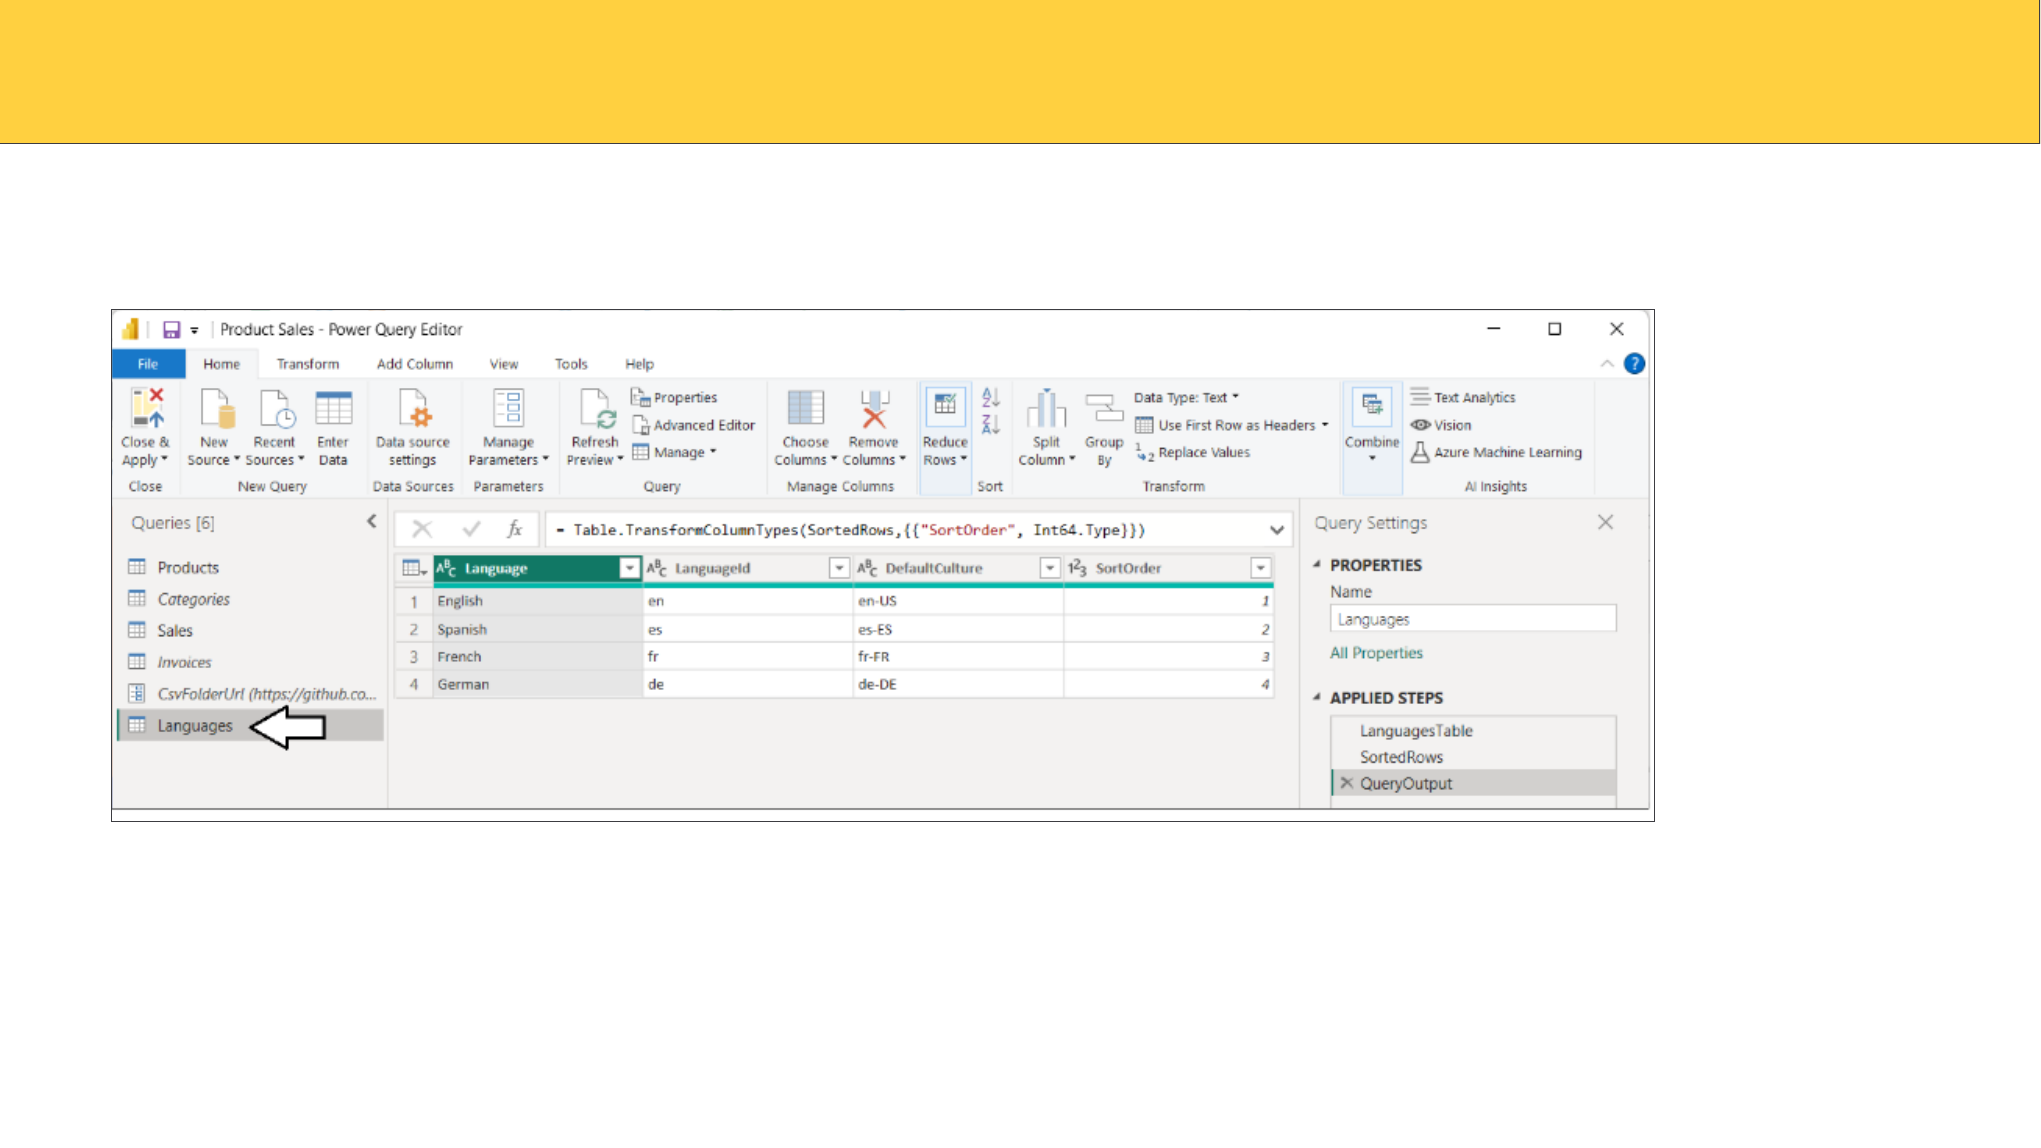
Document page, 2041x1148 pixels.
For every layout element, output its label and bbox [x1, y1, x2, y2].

picture [110, 309, 1655, 822]
